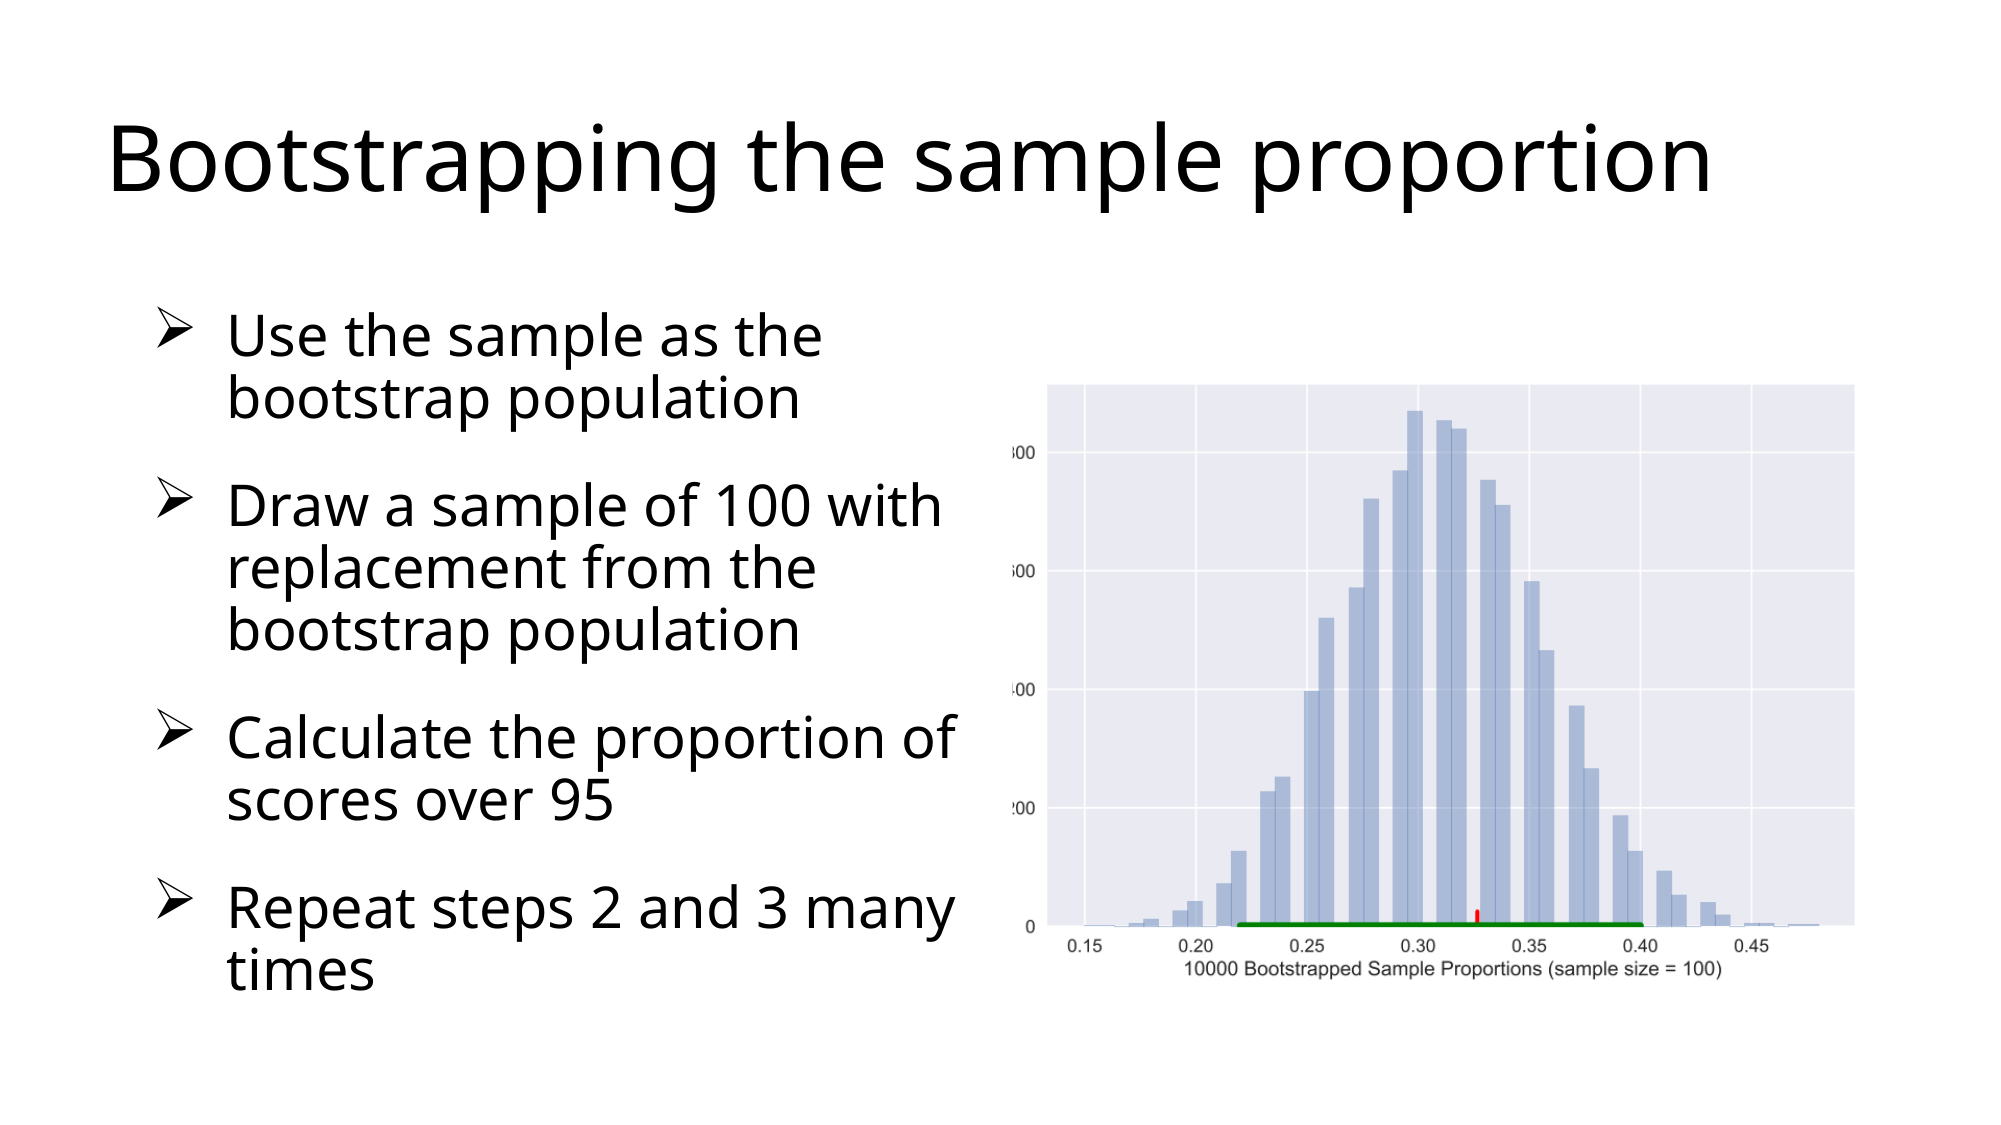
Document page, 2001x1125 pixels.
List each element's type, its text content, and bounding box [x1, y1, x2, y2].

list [1012, 299, 1863, 1014]
list Use the sample as the bootstrap population Draw a sample of 100 with replacement from the bootstrap population Calculate the proportion of scores over 95 Repeat steps 2 and 3 many times [137, 299, 988, 1014]
title Bootstrapping the sample proportion [90, 52, 1863, 271]
